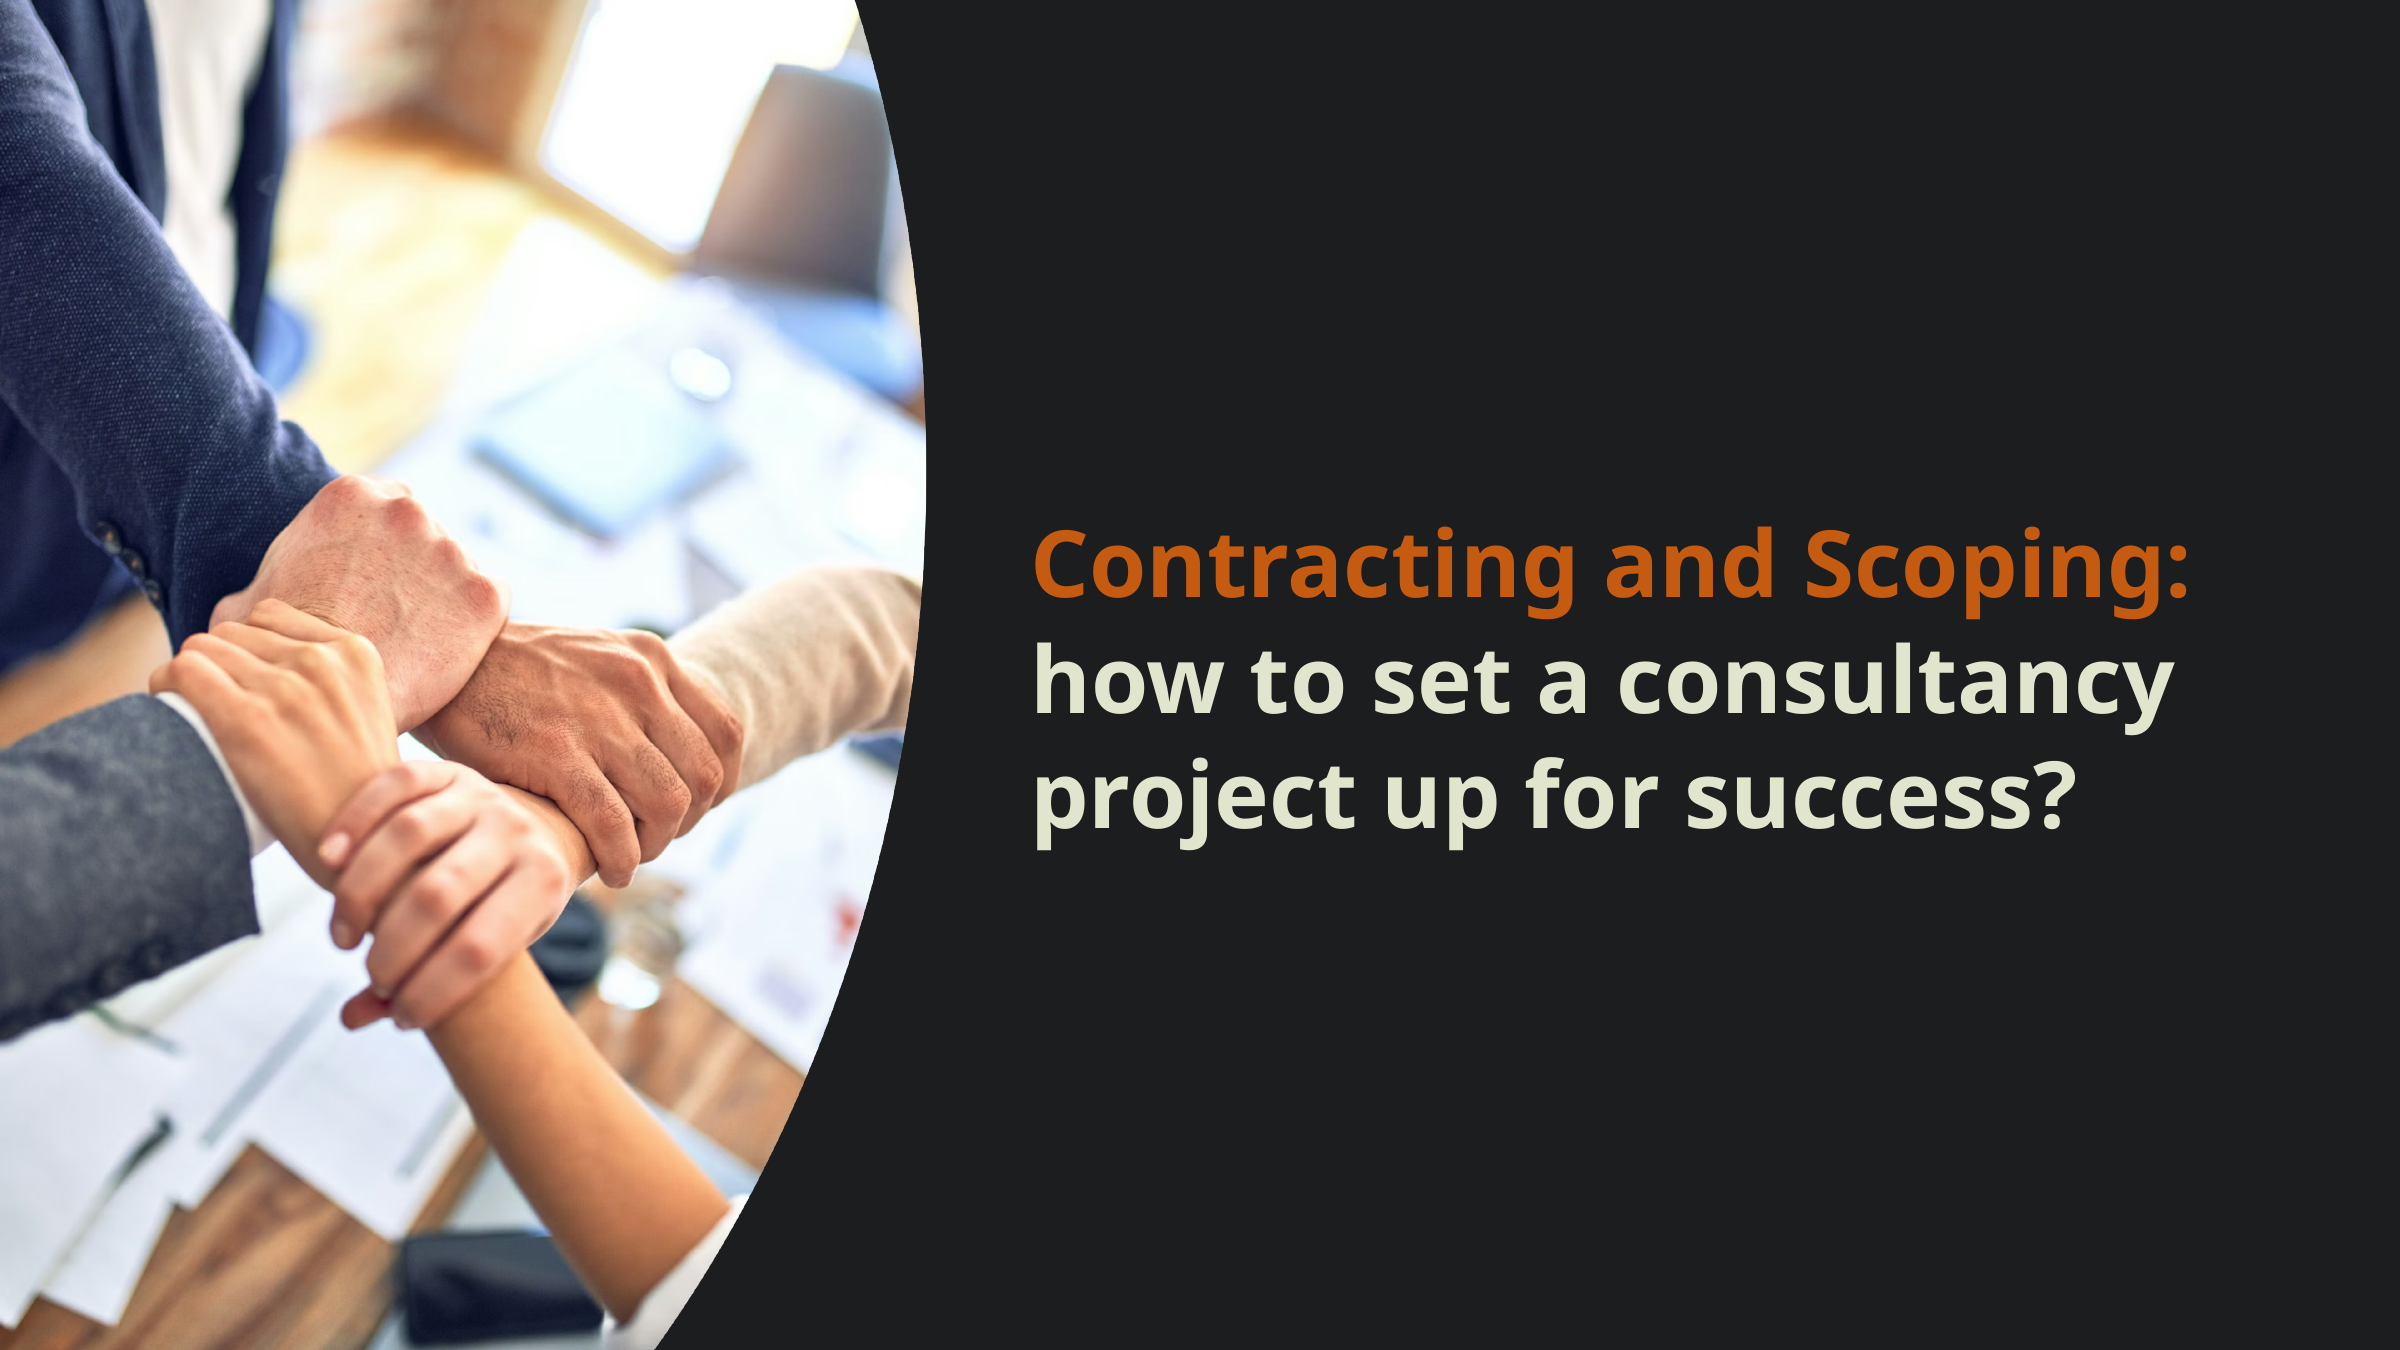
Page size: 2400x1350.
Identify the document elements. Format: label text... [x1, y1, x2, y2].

text_box Contracting and Scoping: how to set a consultancy project up for success? [1030, 500, 2270, 850]
picture [0, 0, 945, 1350]
